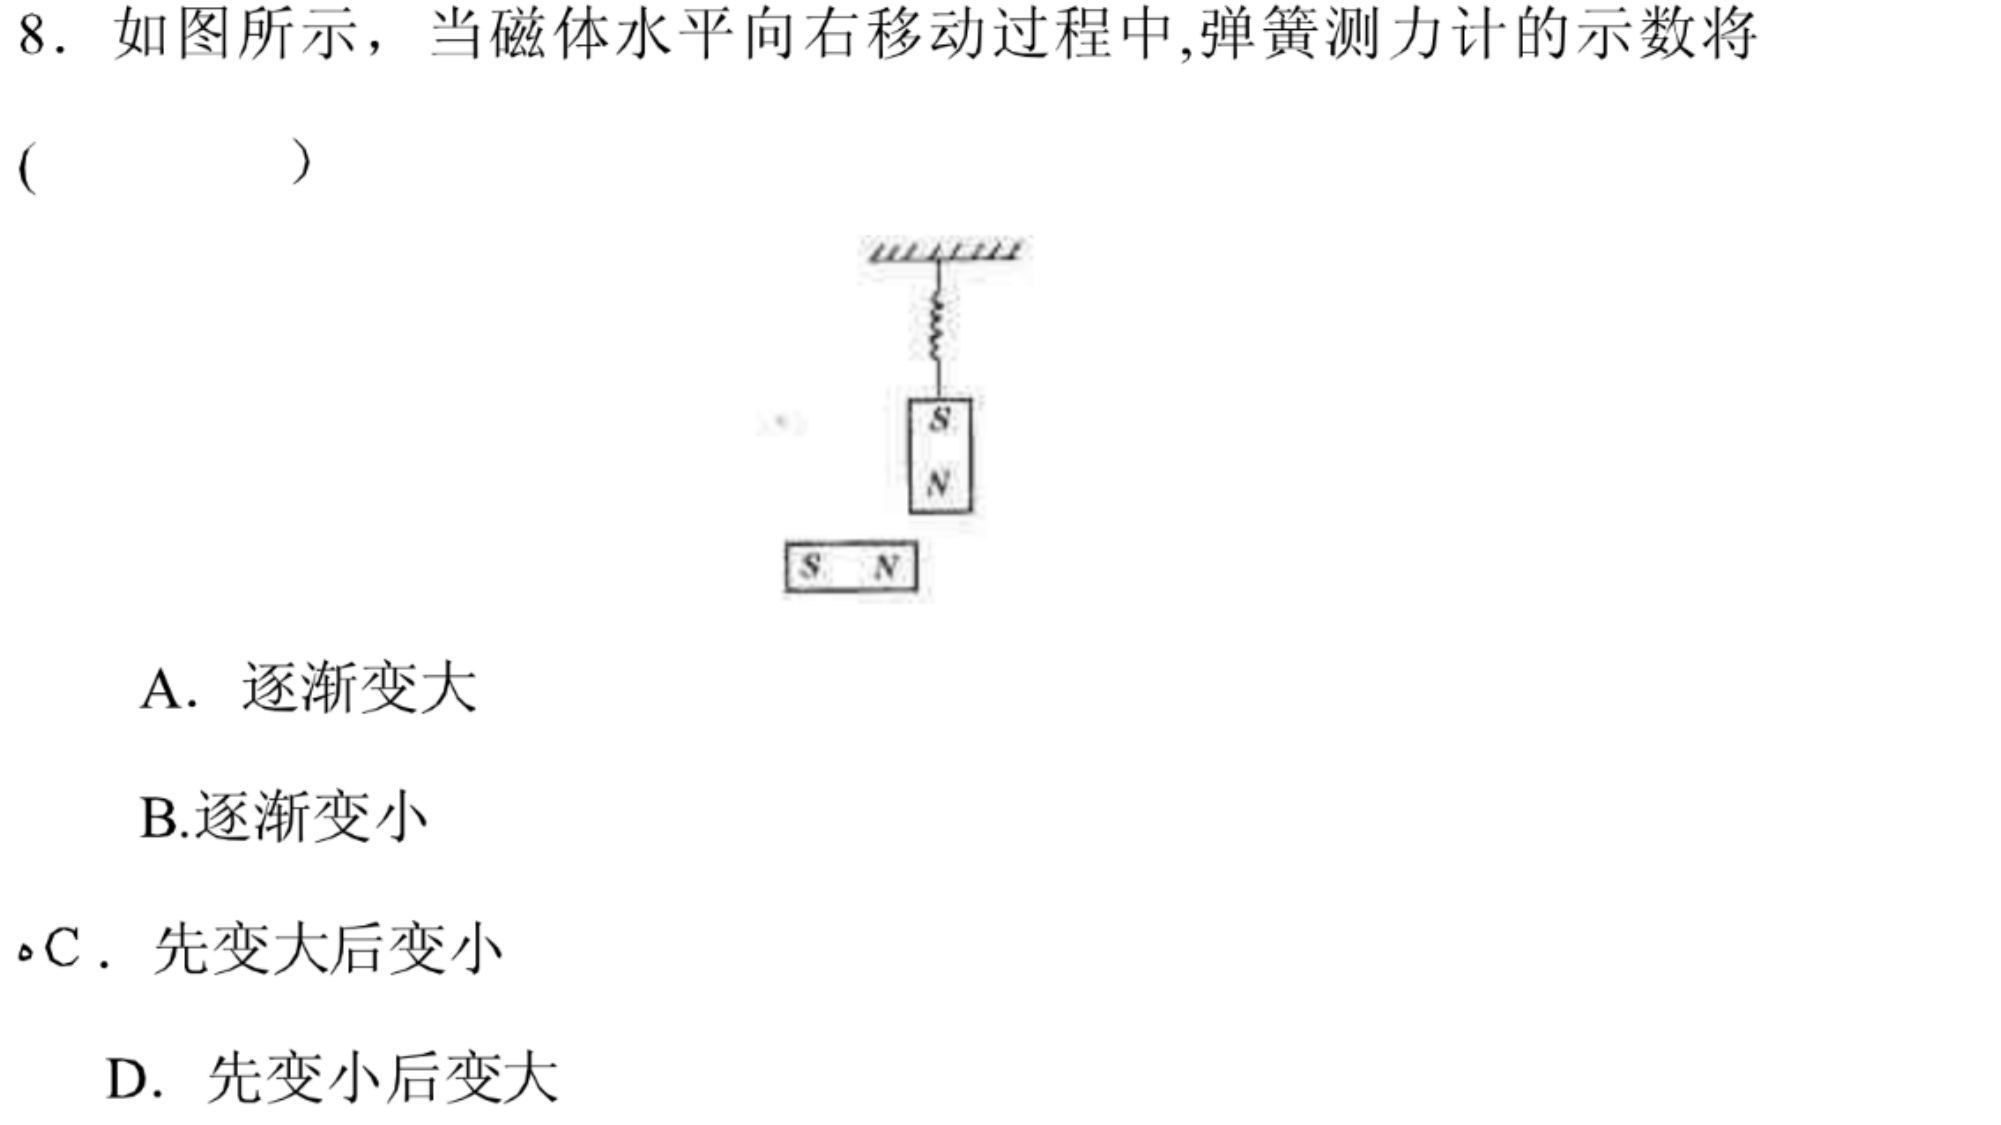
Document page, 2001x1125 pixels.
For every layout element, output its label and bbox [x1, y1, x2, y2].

picture [0, 0, 1769, 1106]
